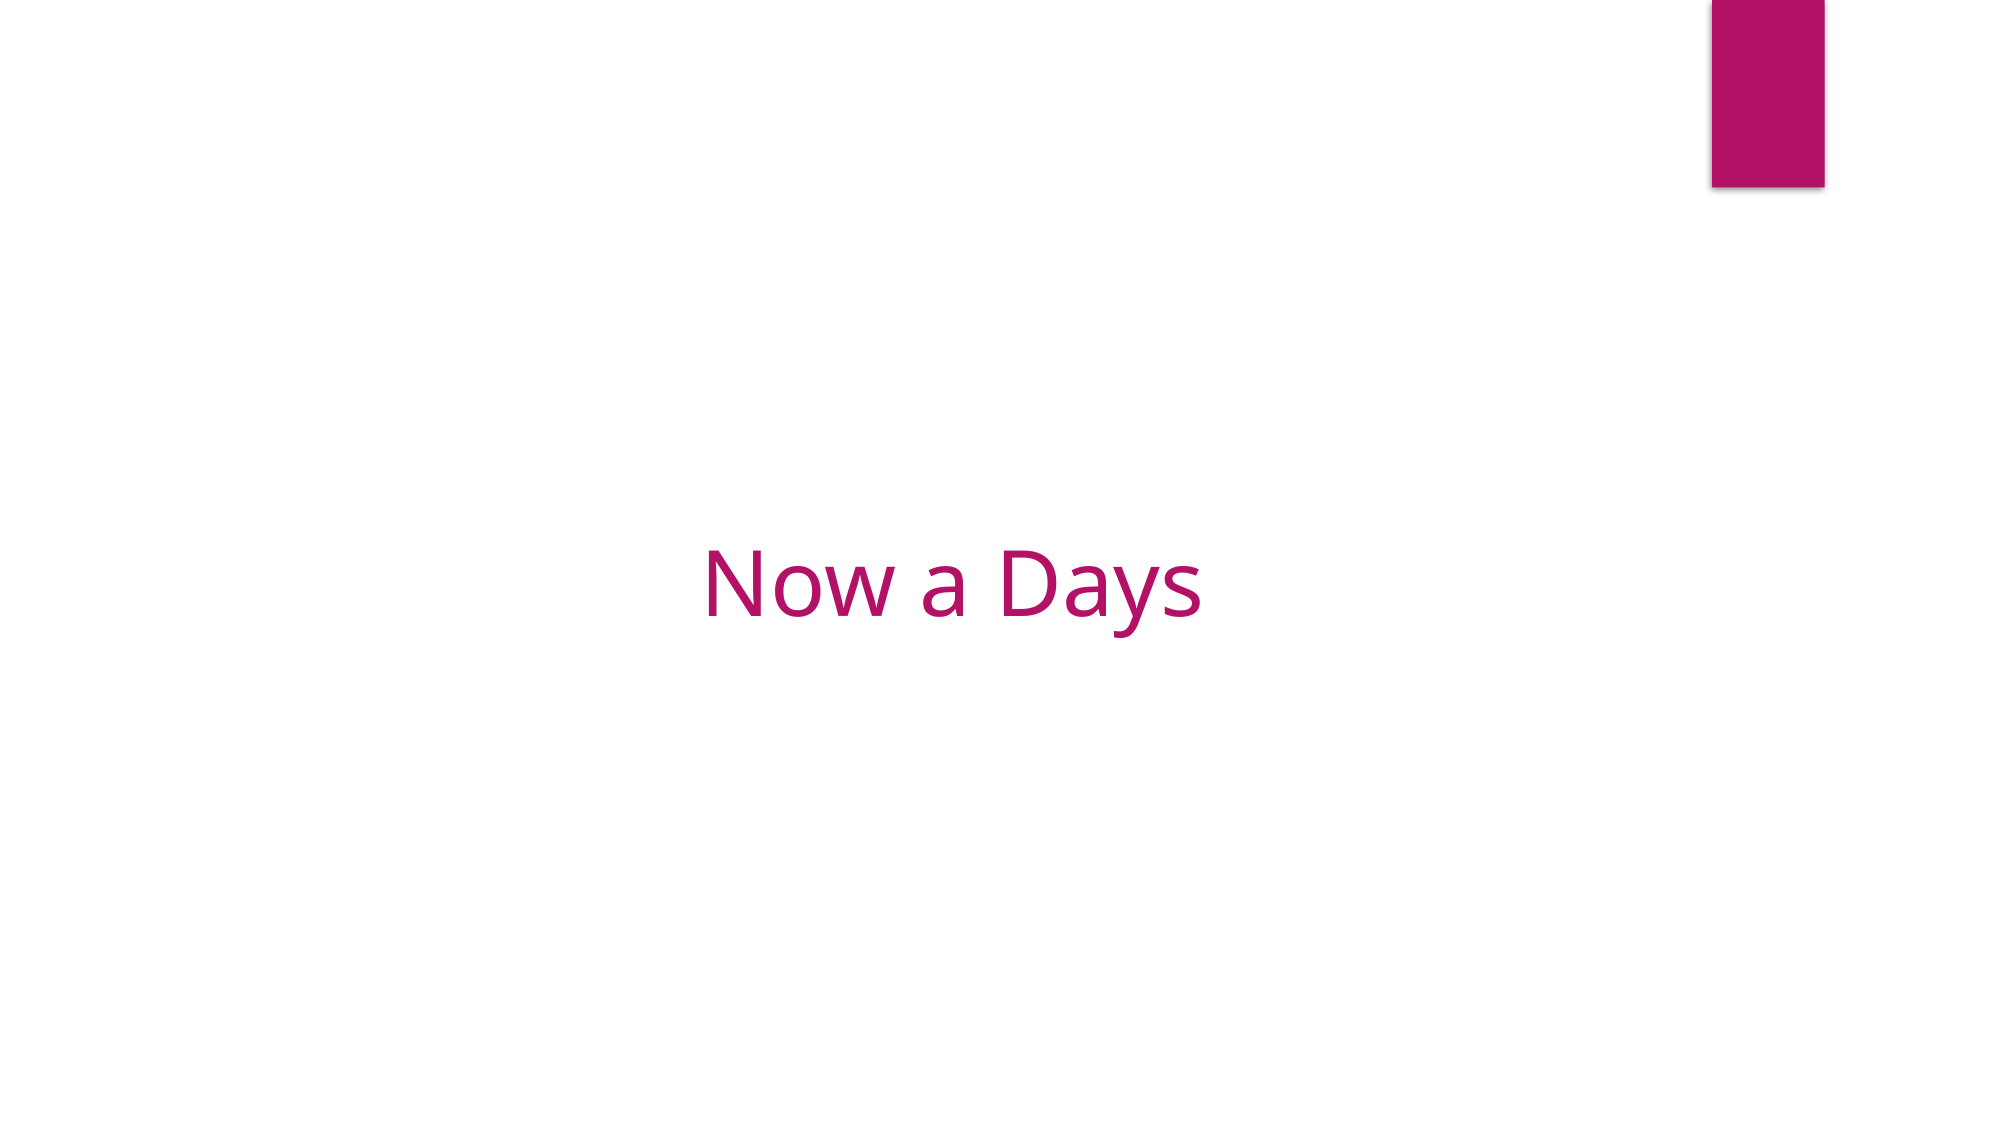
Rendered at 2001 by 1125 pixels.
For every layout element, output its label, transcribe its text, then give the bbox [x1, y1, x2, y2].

text_box Now a Days [686, 517, 1244, 643]
